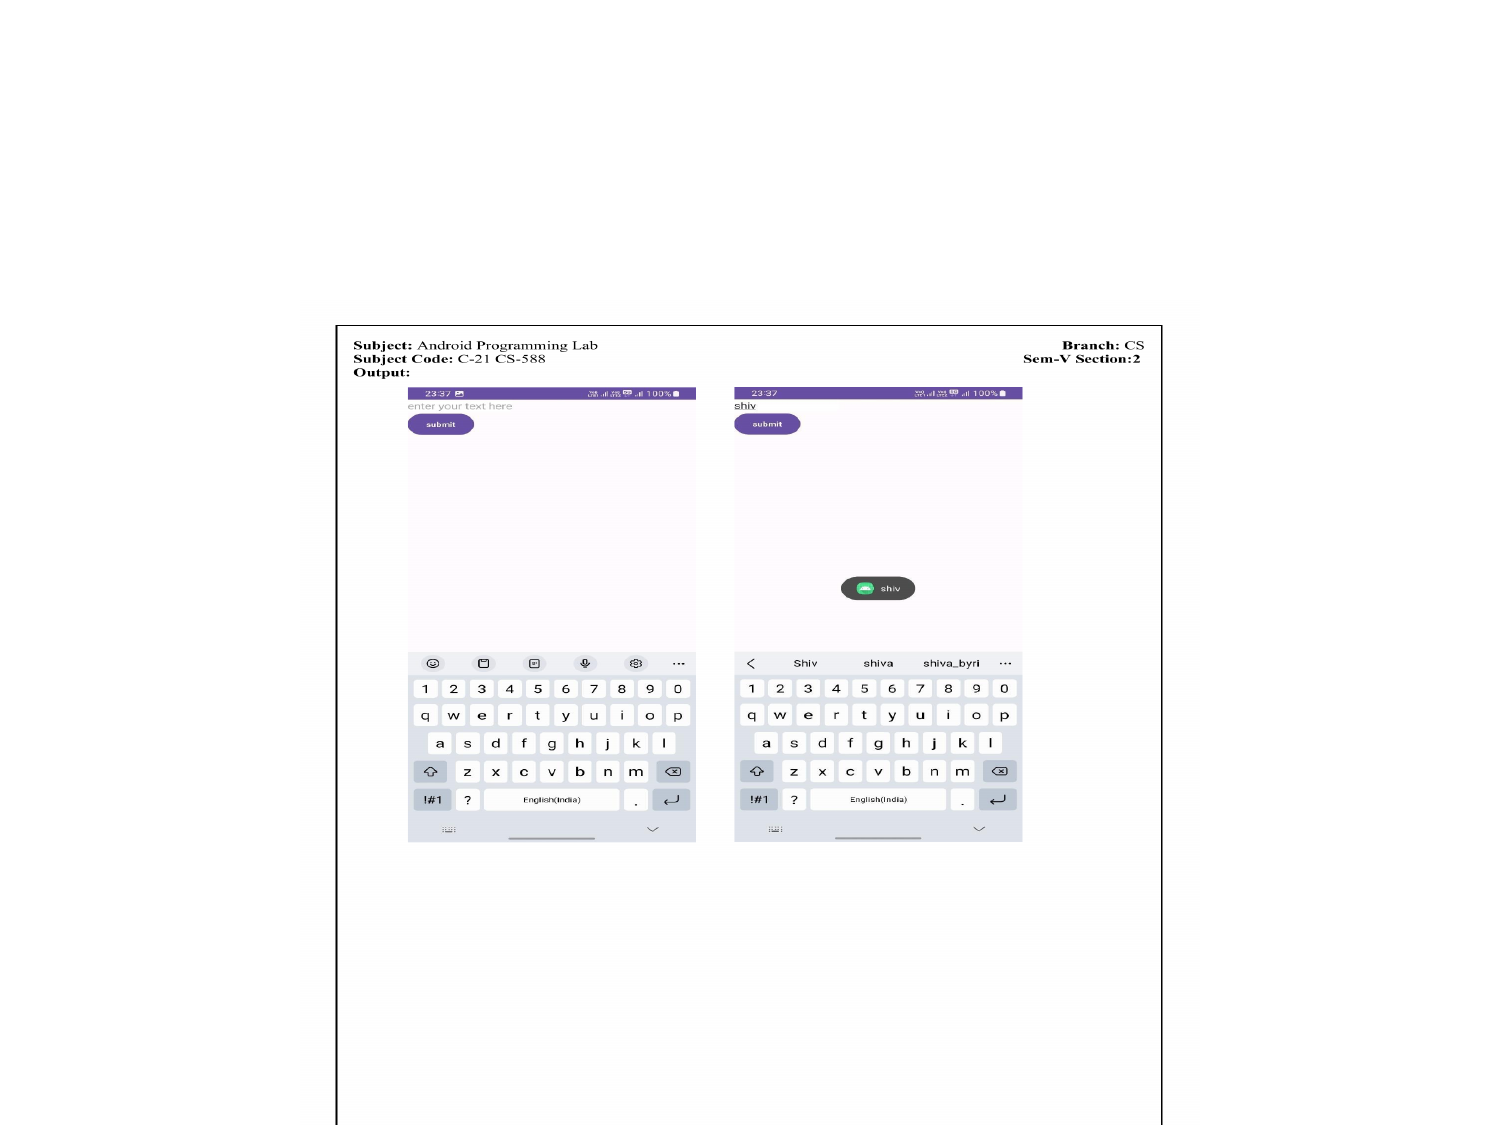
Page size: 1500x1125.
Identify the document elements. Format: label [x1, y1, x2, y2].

picture [299, 299, 1201, 1125]
text_box [149, 149, 1050, 1050]
